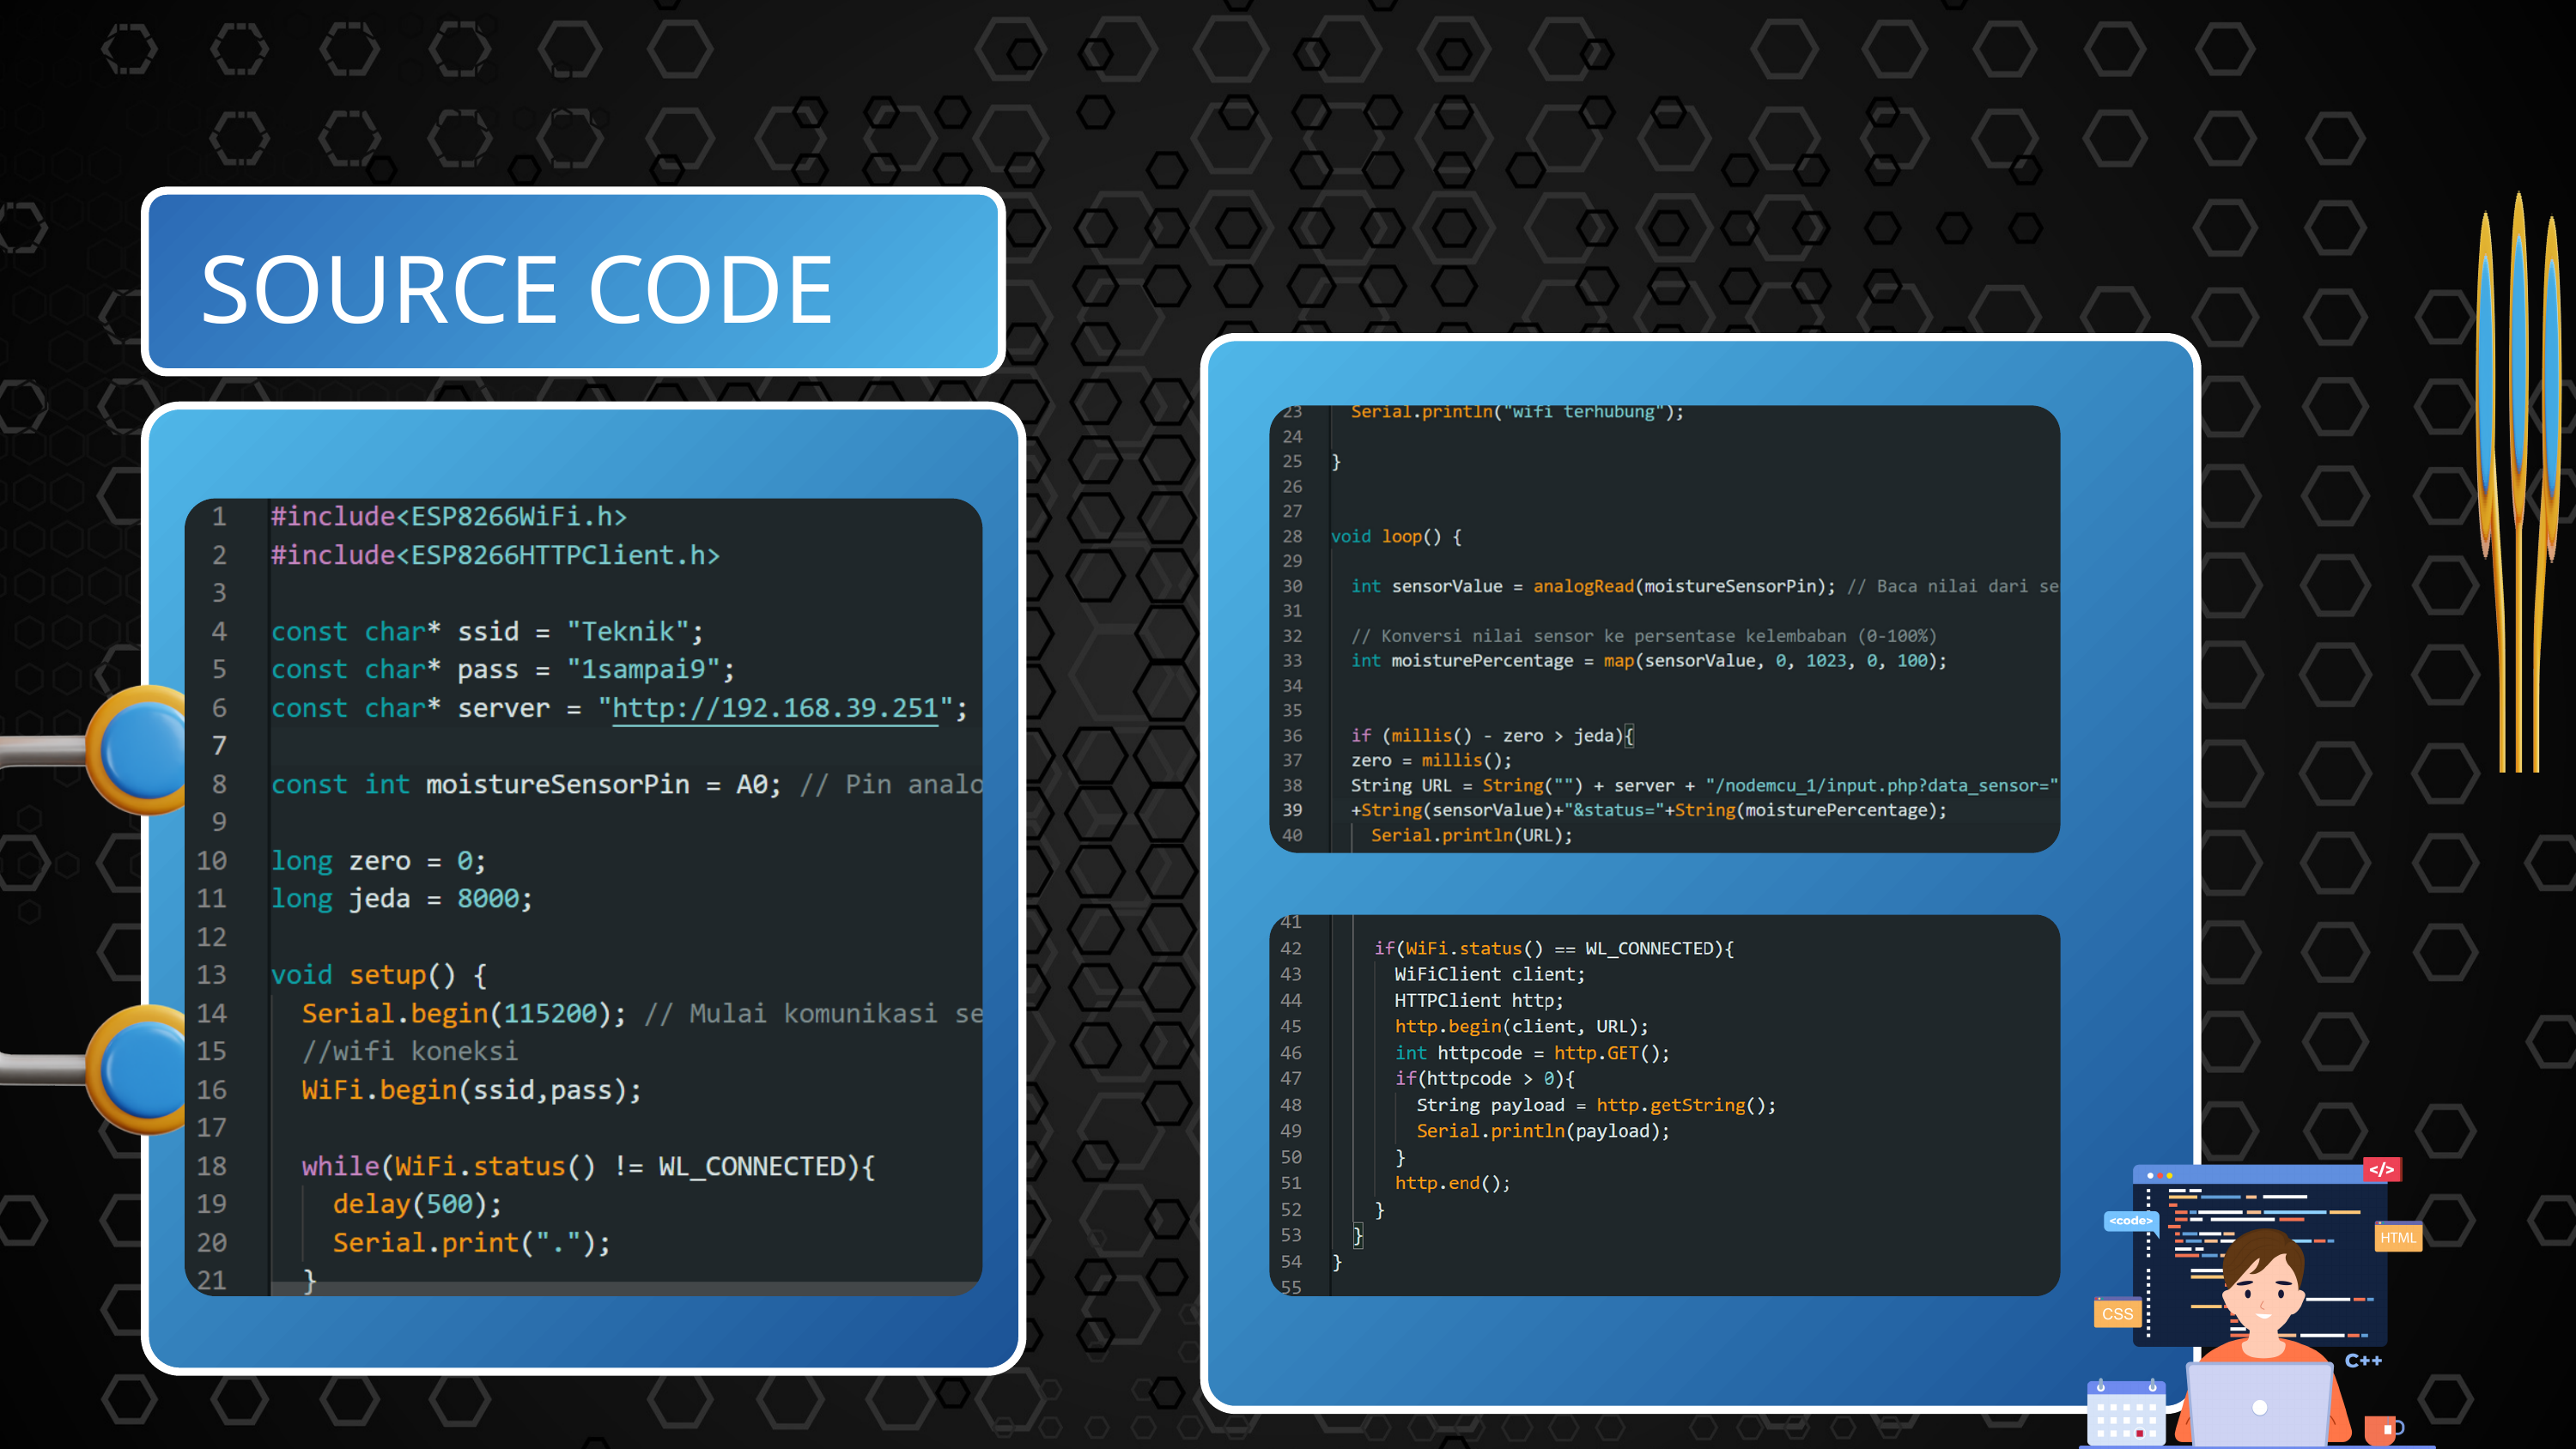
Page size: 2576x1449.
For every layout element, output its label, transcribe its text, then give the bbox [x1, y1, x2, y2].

text_box [2079, 1157, 2436, 1449]
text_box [184, 498, 983, 1297]
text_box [144, 405, 1023, 1373]
text_box [2435, 191, 2576, 773]
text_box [144, 190, 1003, 373]
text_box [1204, 336, 2198, 1410]
text_box [0, 658, 140, 1137]
text_box SOURCE CODE [1006, 210, 1337, 342]
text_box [1269, 914, 2061, 1297]
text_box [1269, 405, 2061, 853]
text_box [0, 0, 2576, 1449]
